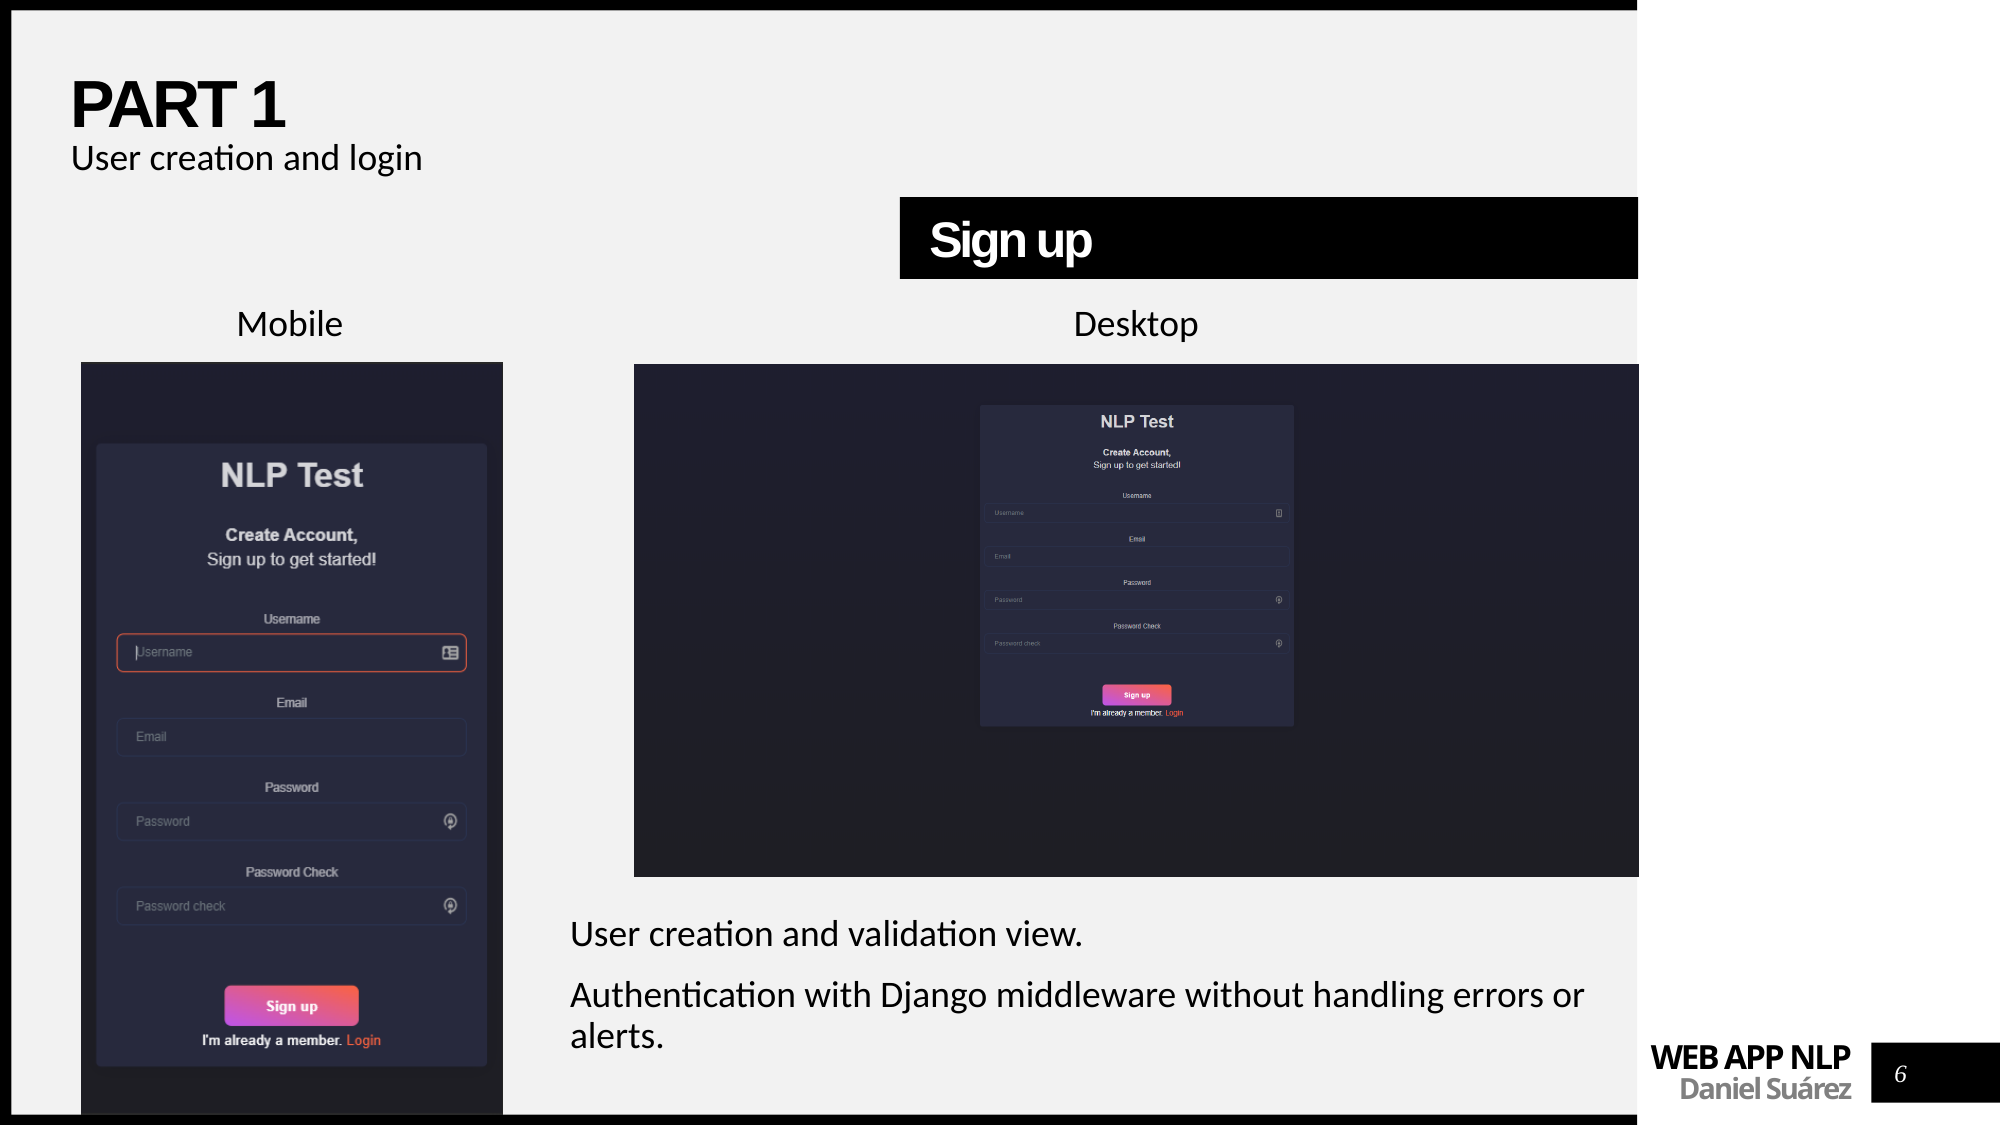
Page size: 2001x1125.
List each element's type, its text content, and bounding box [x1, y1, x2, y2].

list User creation and login [70, 138, 1580, 198]
list Sign up [899, 197, 1639, 279]
text_box User creation and validation view. Authentication with Django middleware without handling errors or alerts. [570, 914, 1597, 974]
slide_number 6 [1877, 1050, 1924, 1096]
picture [81, 362, 503, 1115]
text_box Mobile [102, 304, 479, 362]
title Part 1 [70, 70, 1580, 138]
text_box Desktop [948, 303, 1325, 363]
picture [634, 364, 1639, 877]
